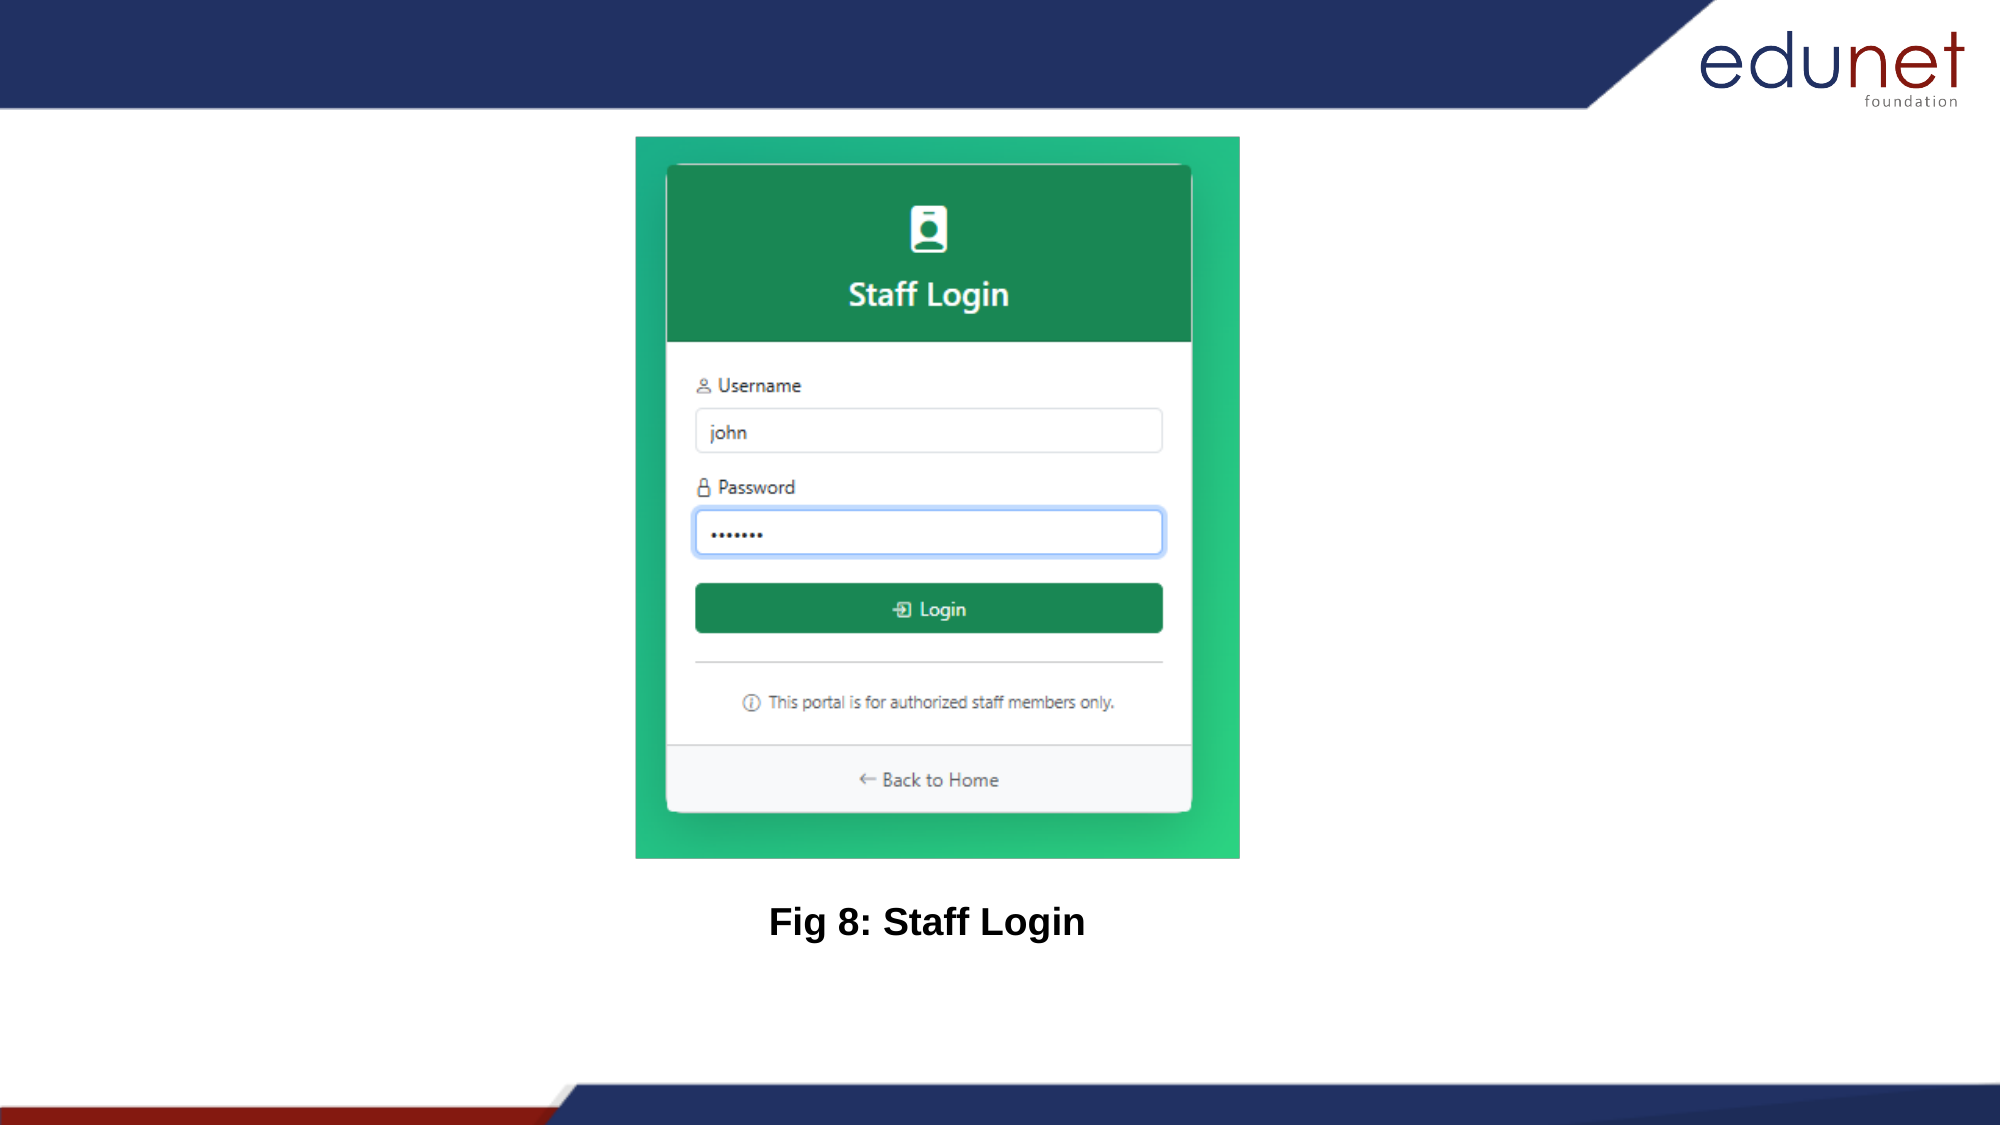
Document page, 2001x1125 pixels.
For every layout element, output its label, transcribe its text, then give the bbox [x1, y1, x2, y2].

picture [0, 0, 1977, 117]
picture [0, 1070, 2000, 1125]
picture [632, 134, 1243, 862]
text_box Fig 8: Staff Login [754, 889, 1203, 951]
